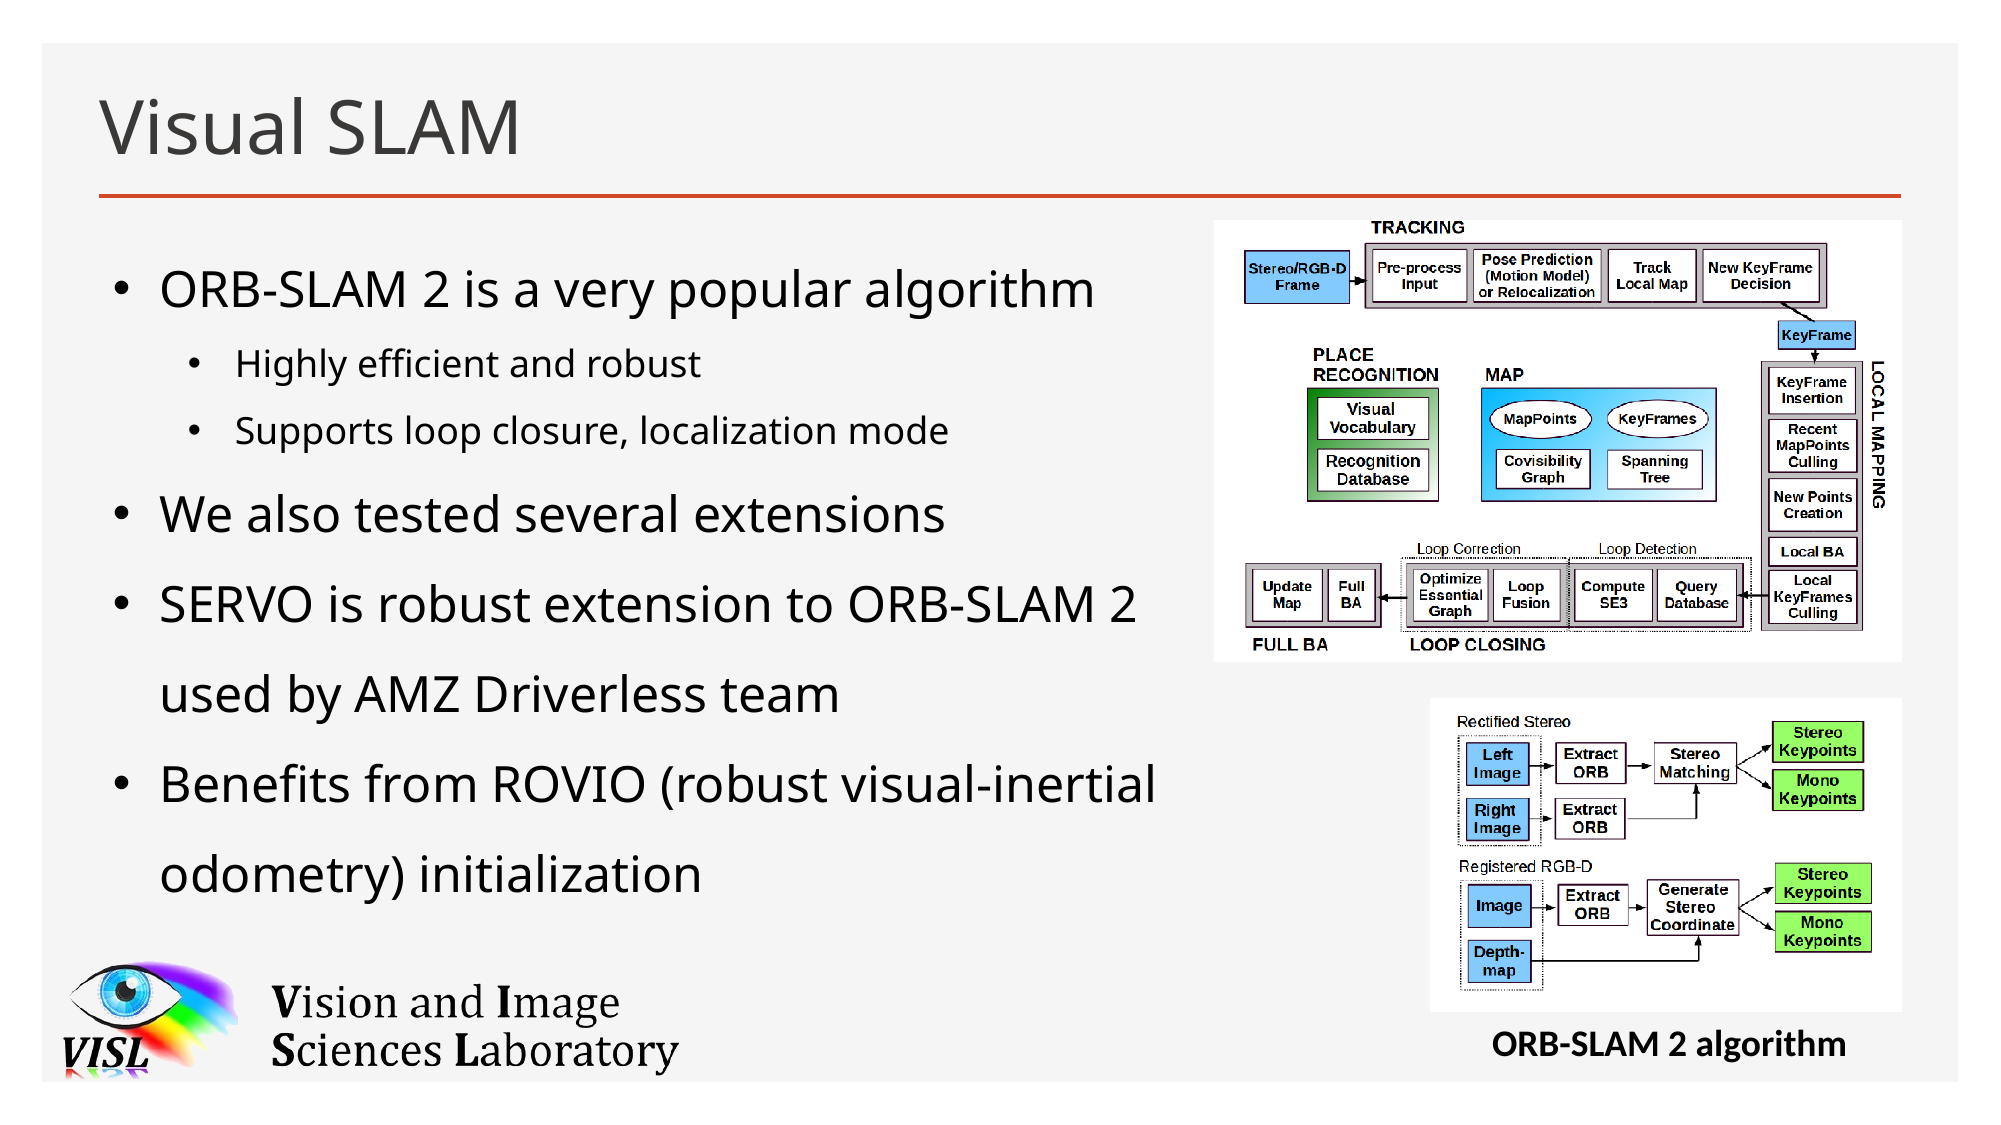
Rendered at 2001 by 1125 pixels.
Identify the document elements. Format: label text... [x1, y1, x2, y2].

picture [41, 957, 686, 1083]
text_box ORB-SLAM 2 is a very popular algorithm Highly efficient and robust Supports loop closure, localization mode We also tested several extensions SERVO is robust extension to ORB-SLAM 2 used by AMZ Driverless team Benefits from ROVIO (robust visual-inertial odometry) initialization [98, 220, 1195, 910]
text_box ORB-SLAM 2 algorithm [1477, 1012, 1871, 1072]
picture [1430, 698, 1902, 1012]
picture [1213, 220, 1902, 662]
list Visual SLAM [84, 72, 1675, 178]
